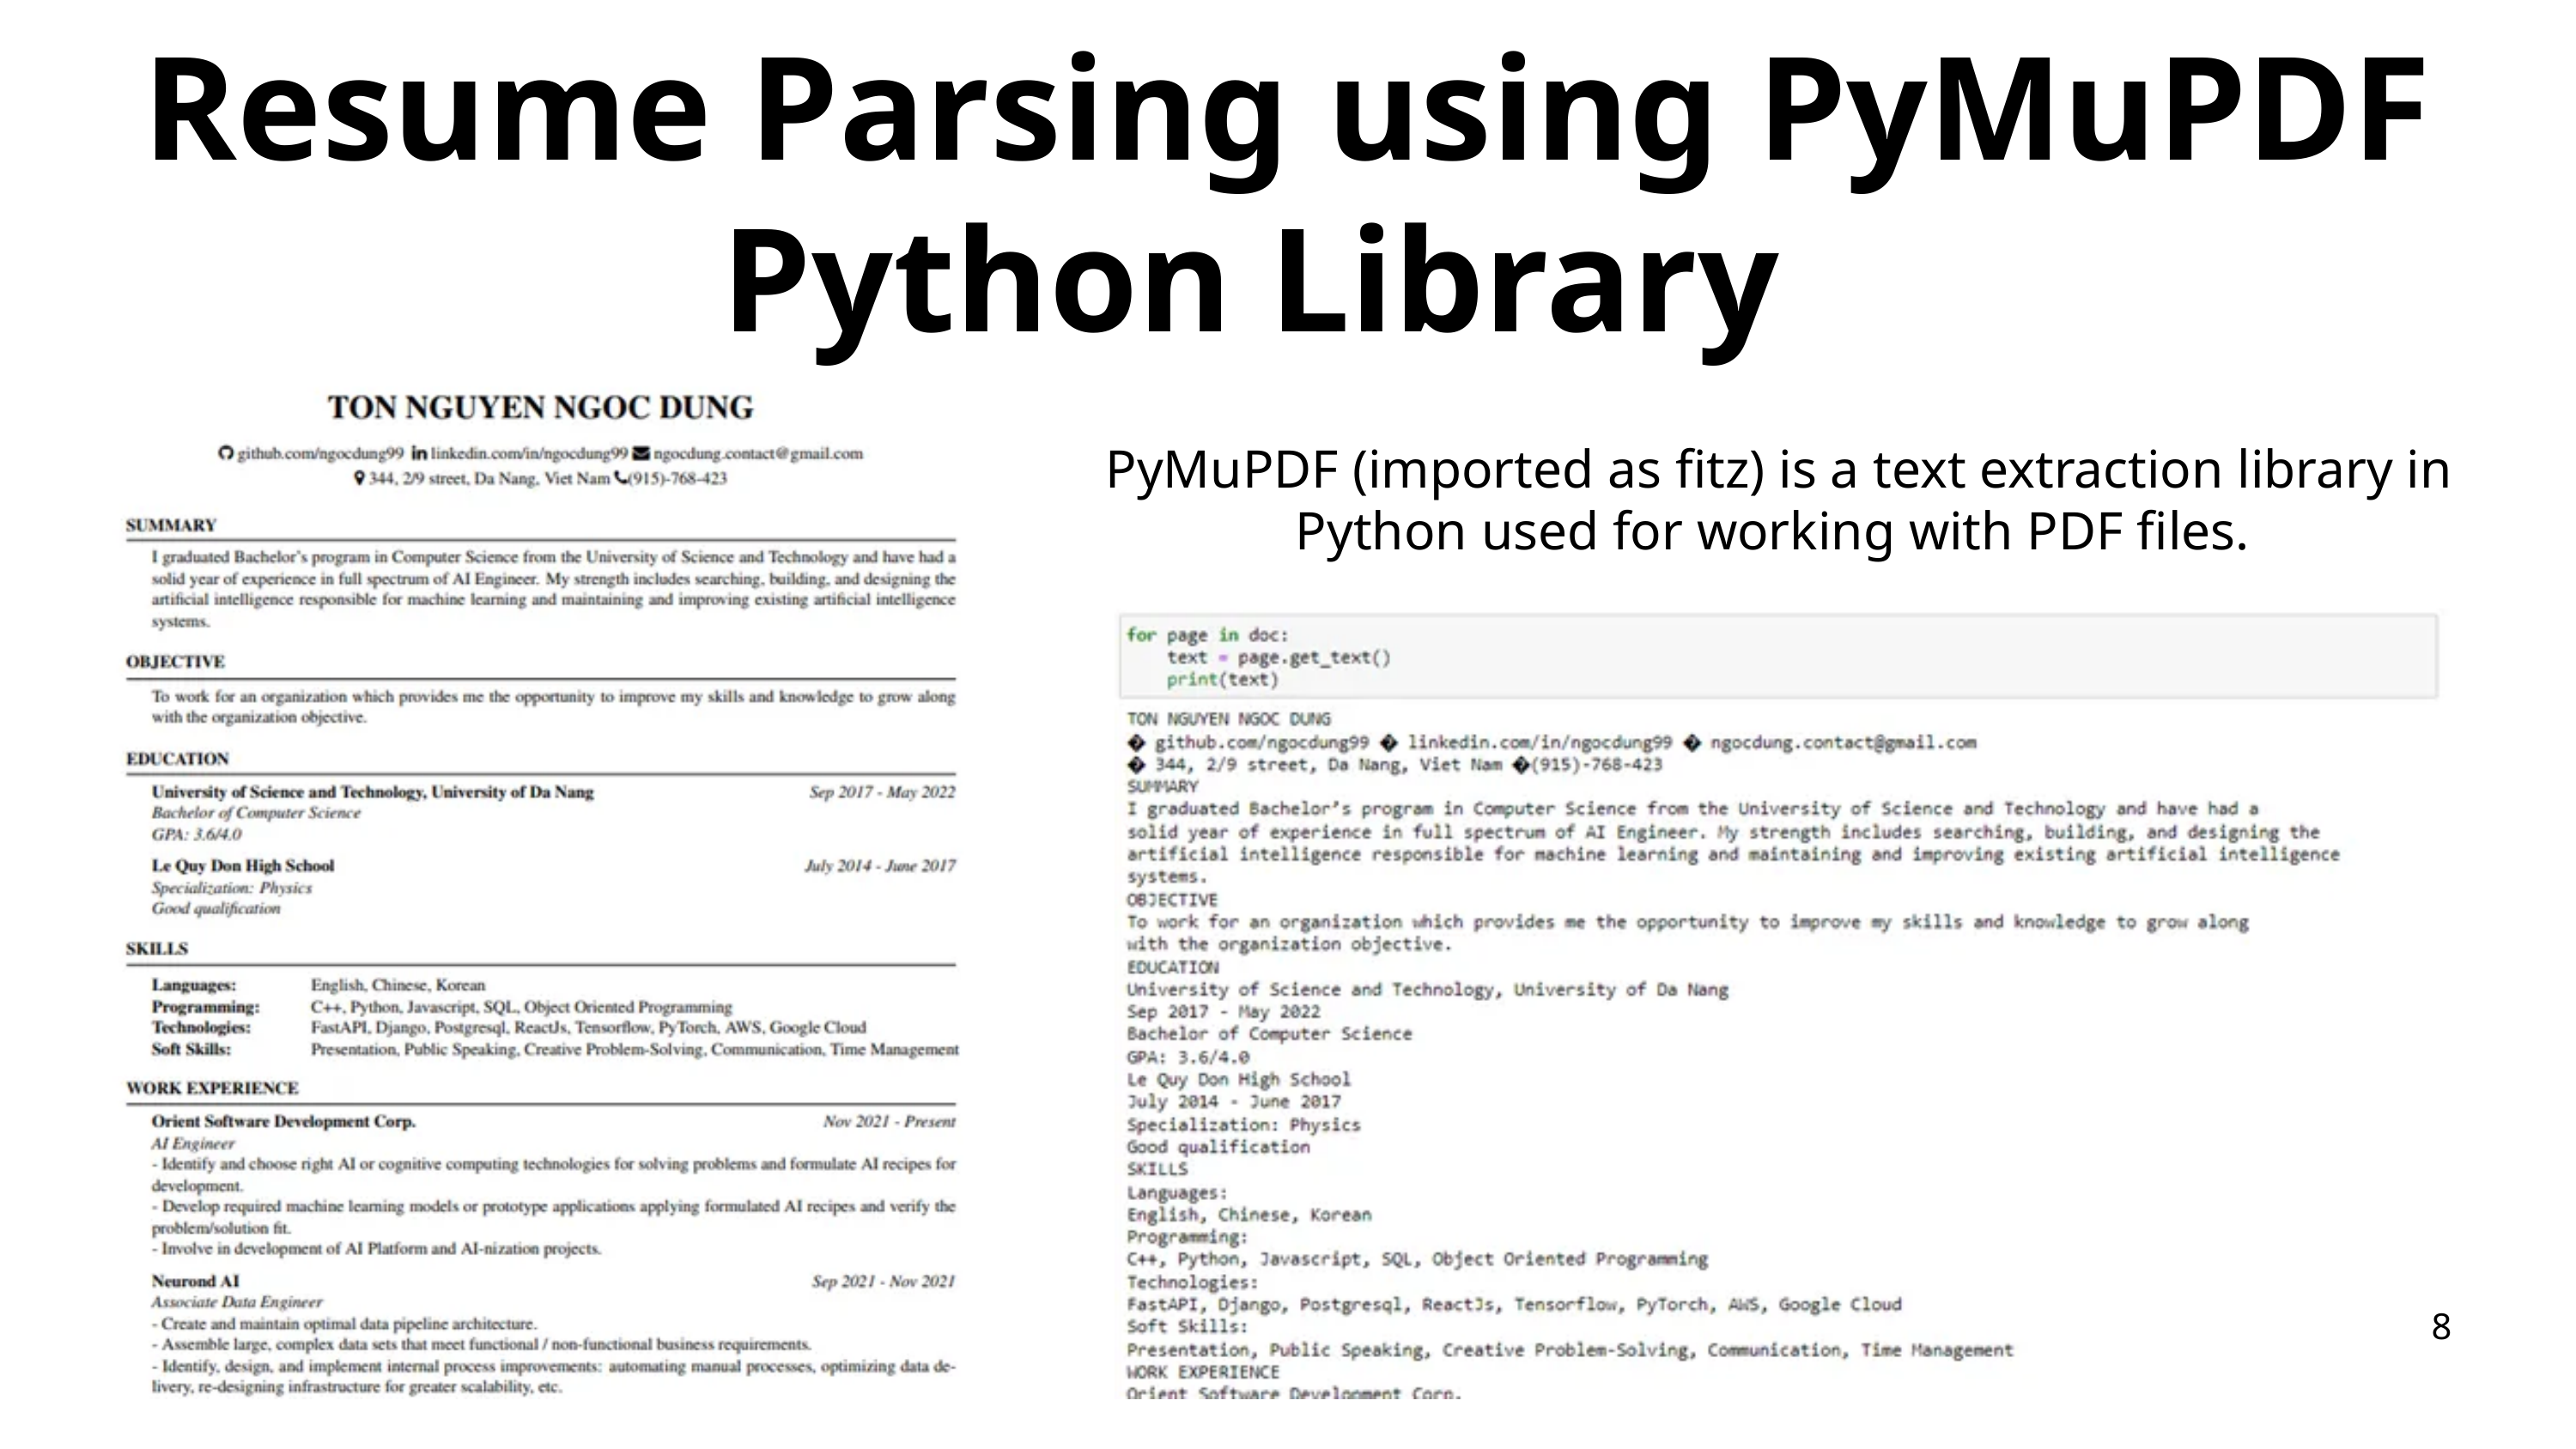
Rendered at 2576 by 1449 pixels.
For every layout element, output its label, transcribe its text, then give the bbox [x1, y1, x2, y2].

text_box [99, 386, 981, 1399]
text_box PyMuPDF (imported as fitz) is a text extraction library in Python used for working with PDF files. [1035, 435, 2525, 561]
text_box Resume Parsing using PyMuPDF Python Library [0, 16, 2576, 361]
text_box 8 [2431, 1296, 2452, 1348]
text_box [1100, 607, 2460, 1399]
